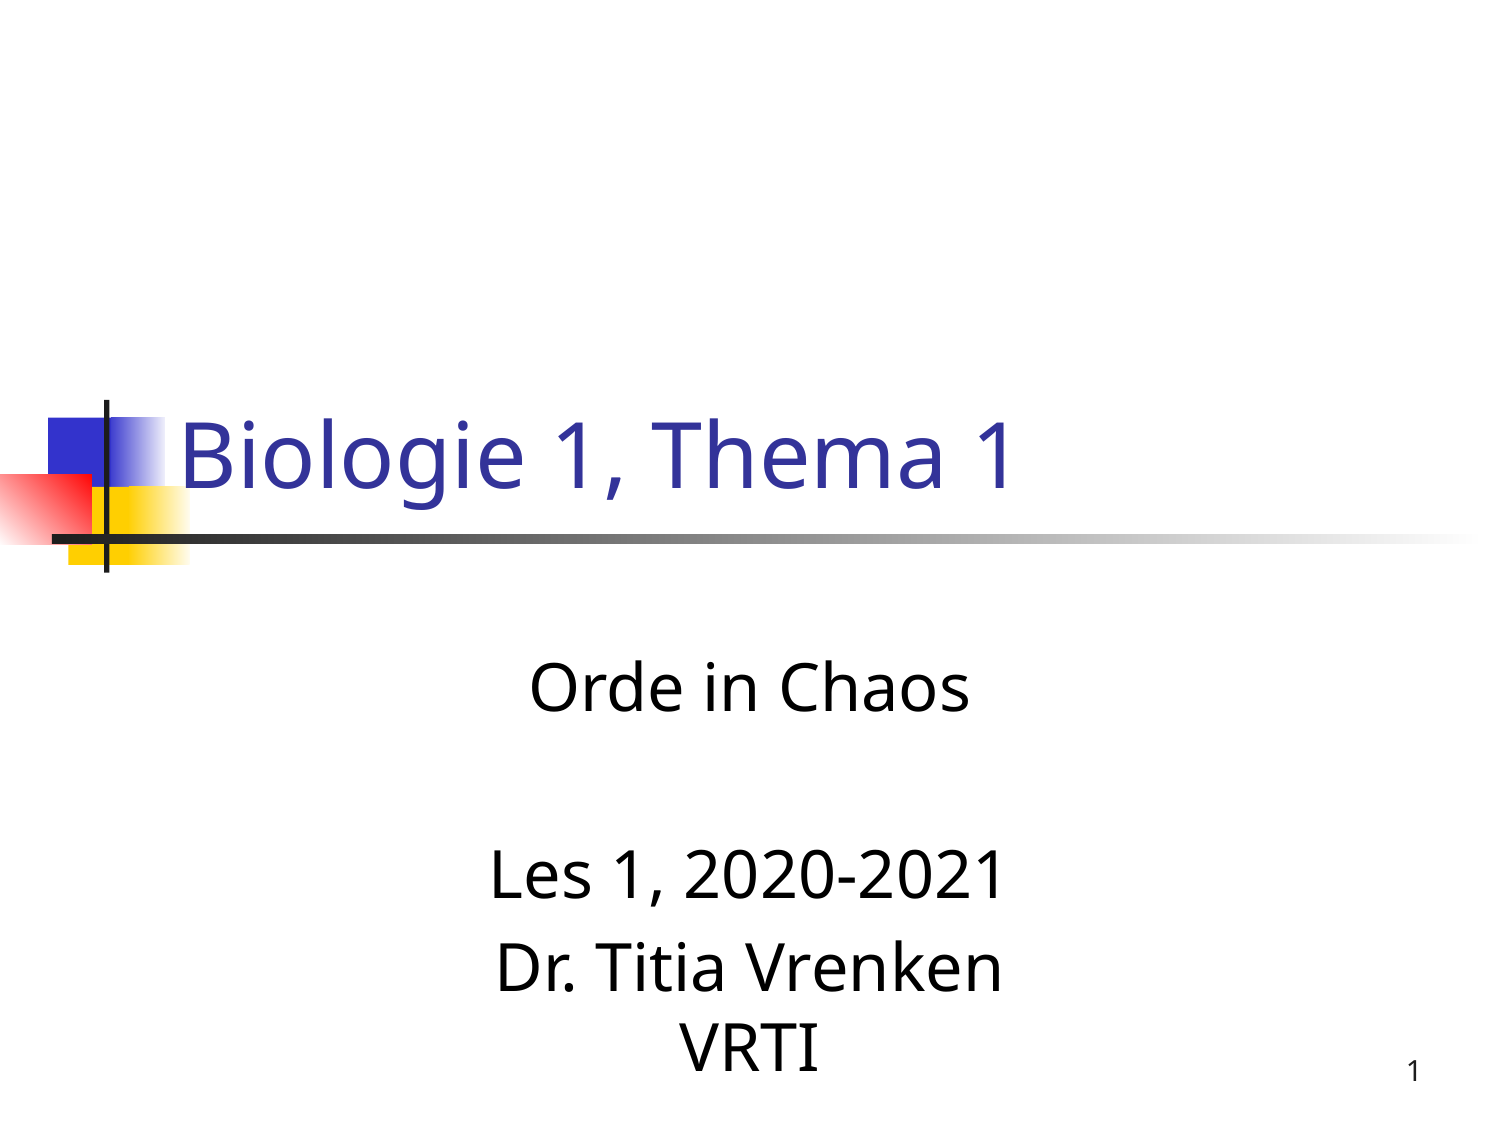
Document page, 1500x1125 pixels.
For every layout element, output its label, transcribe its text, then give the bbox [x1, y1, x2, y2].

subtitle Orde in Chaos Les 1, 2020-2021 Dr. Titia Vrenken VRTI [225, 637, 1275, 925]
slide_number 1 [1124, 1024, 1438, 1101]
title Biologie 1, Thema 1 [162, 275, 1438, 515]
